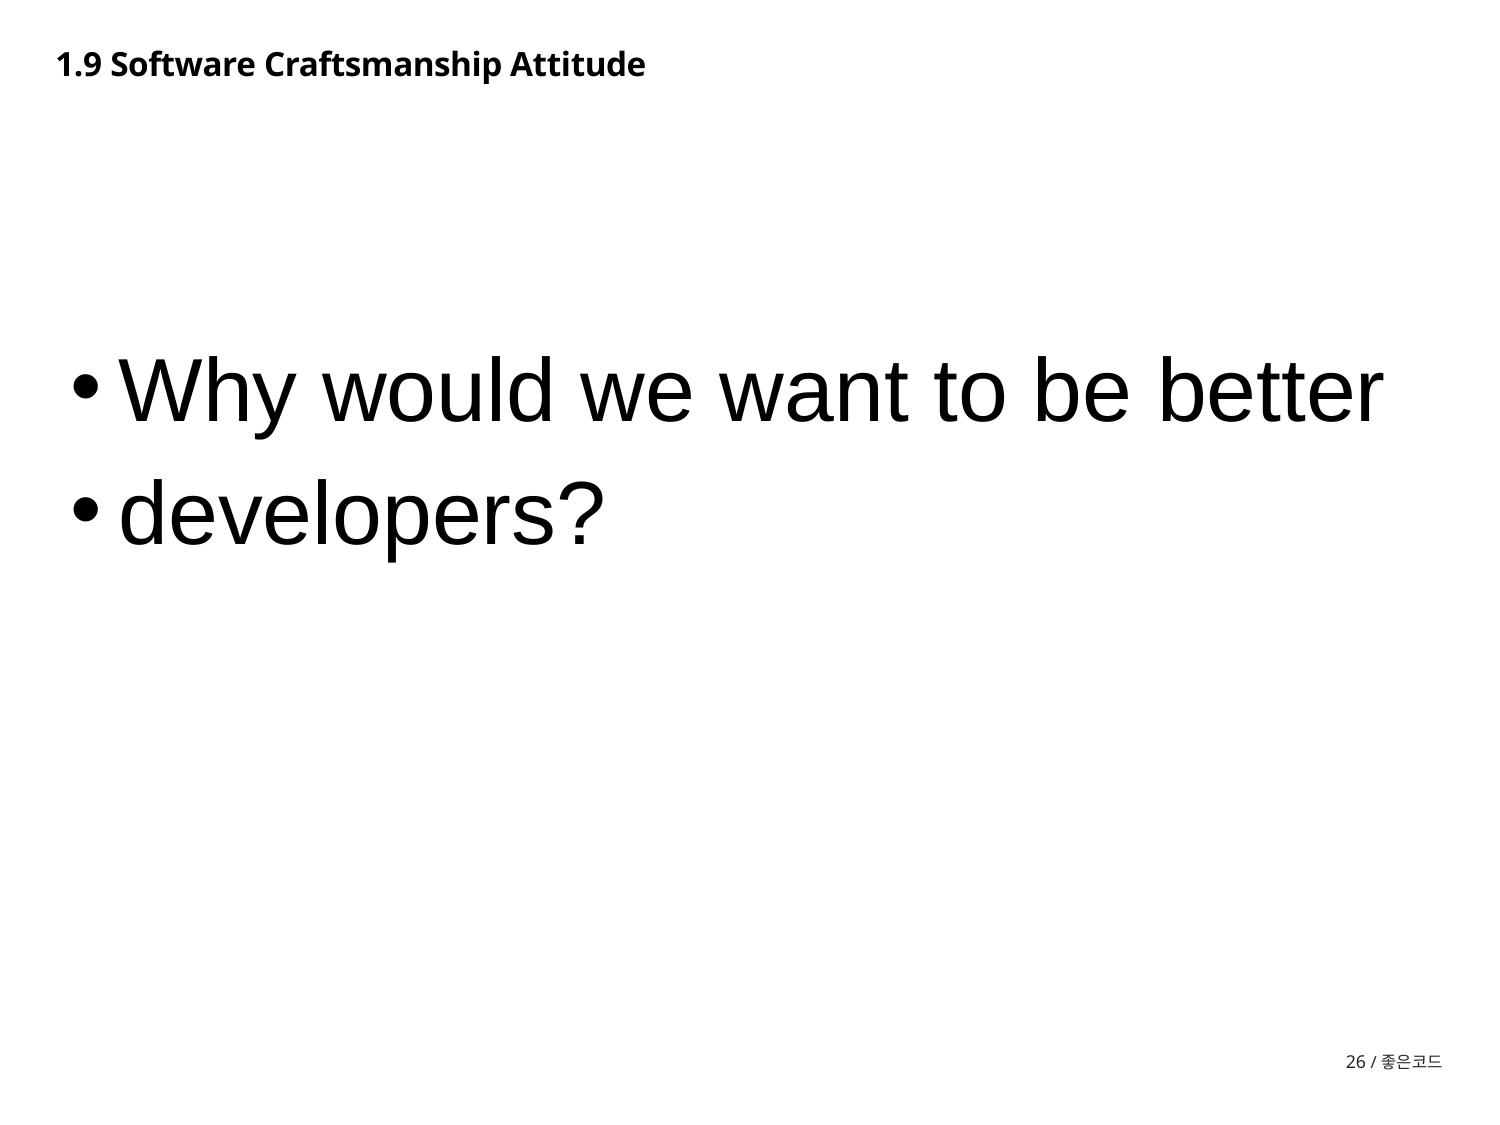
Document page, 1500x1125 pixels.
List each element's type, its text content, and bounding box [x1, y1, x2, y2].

text_box 1.9 Software Craftsmanship Attitude [40, 27, 1090, 91]
list Why would we want to be better developers? [53, 324, 1453, 634]
